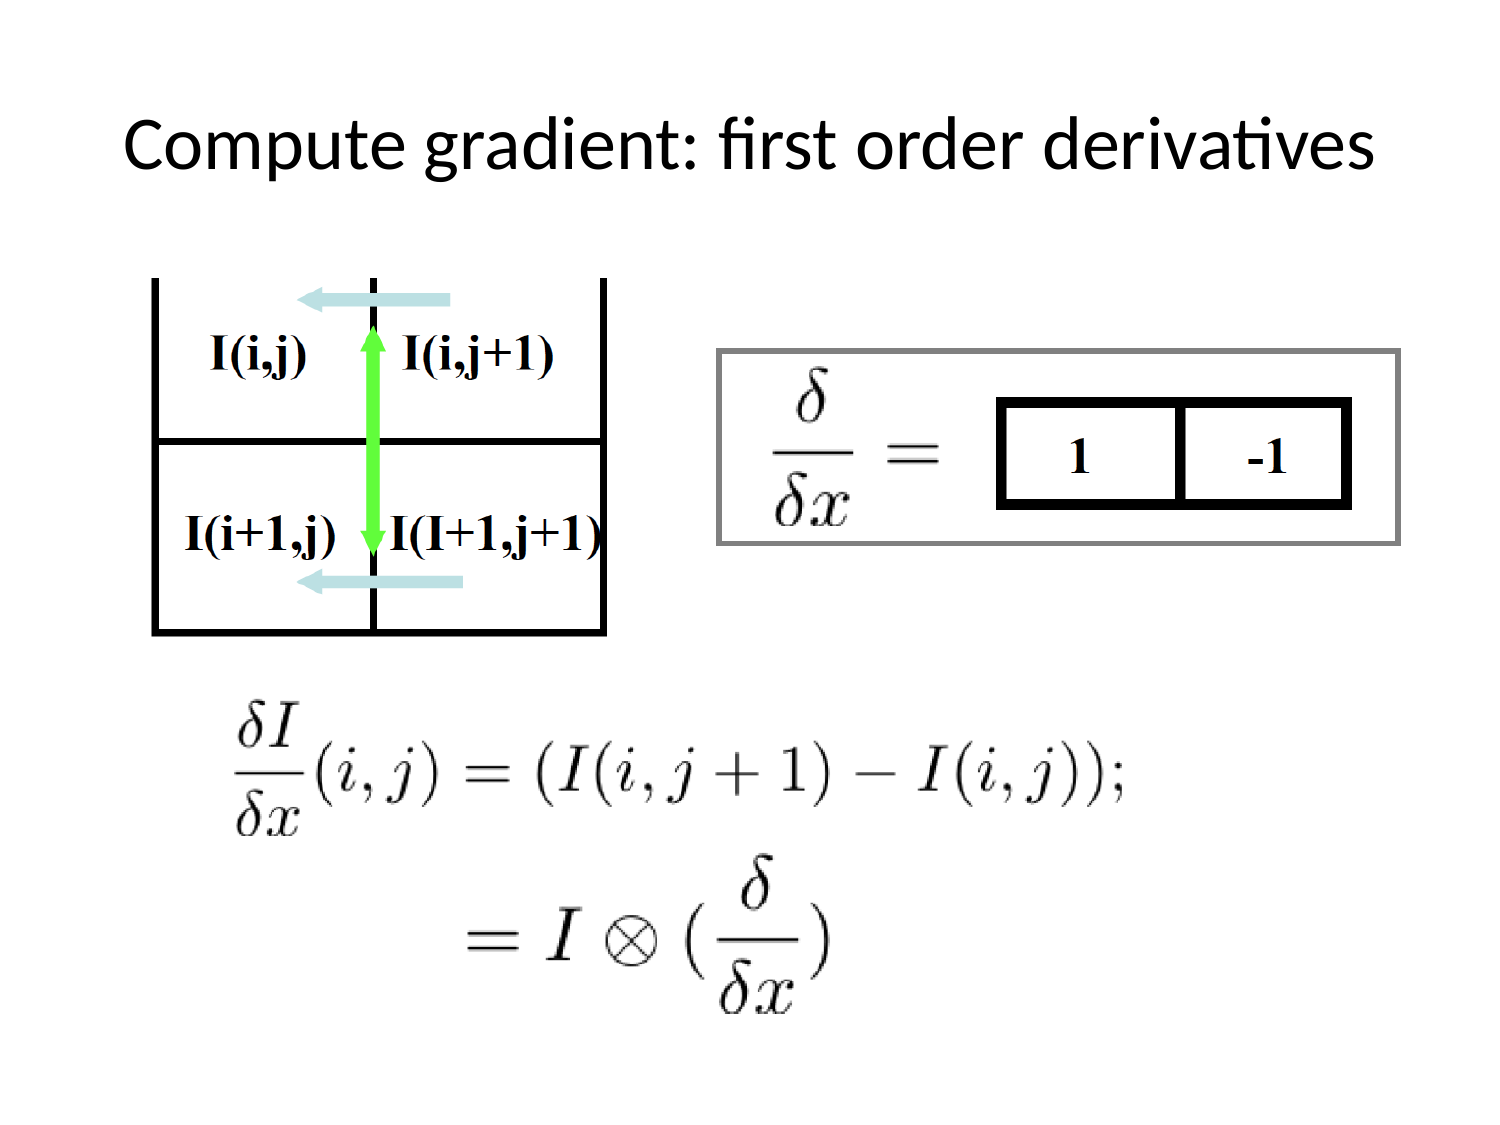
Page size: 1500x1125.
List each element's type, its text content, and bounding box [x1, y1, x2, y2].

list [74, 277, 1426, 1021]
title Compute gradient: first order derivatives [75, 45, 1425, 233]
